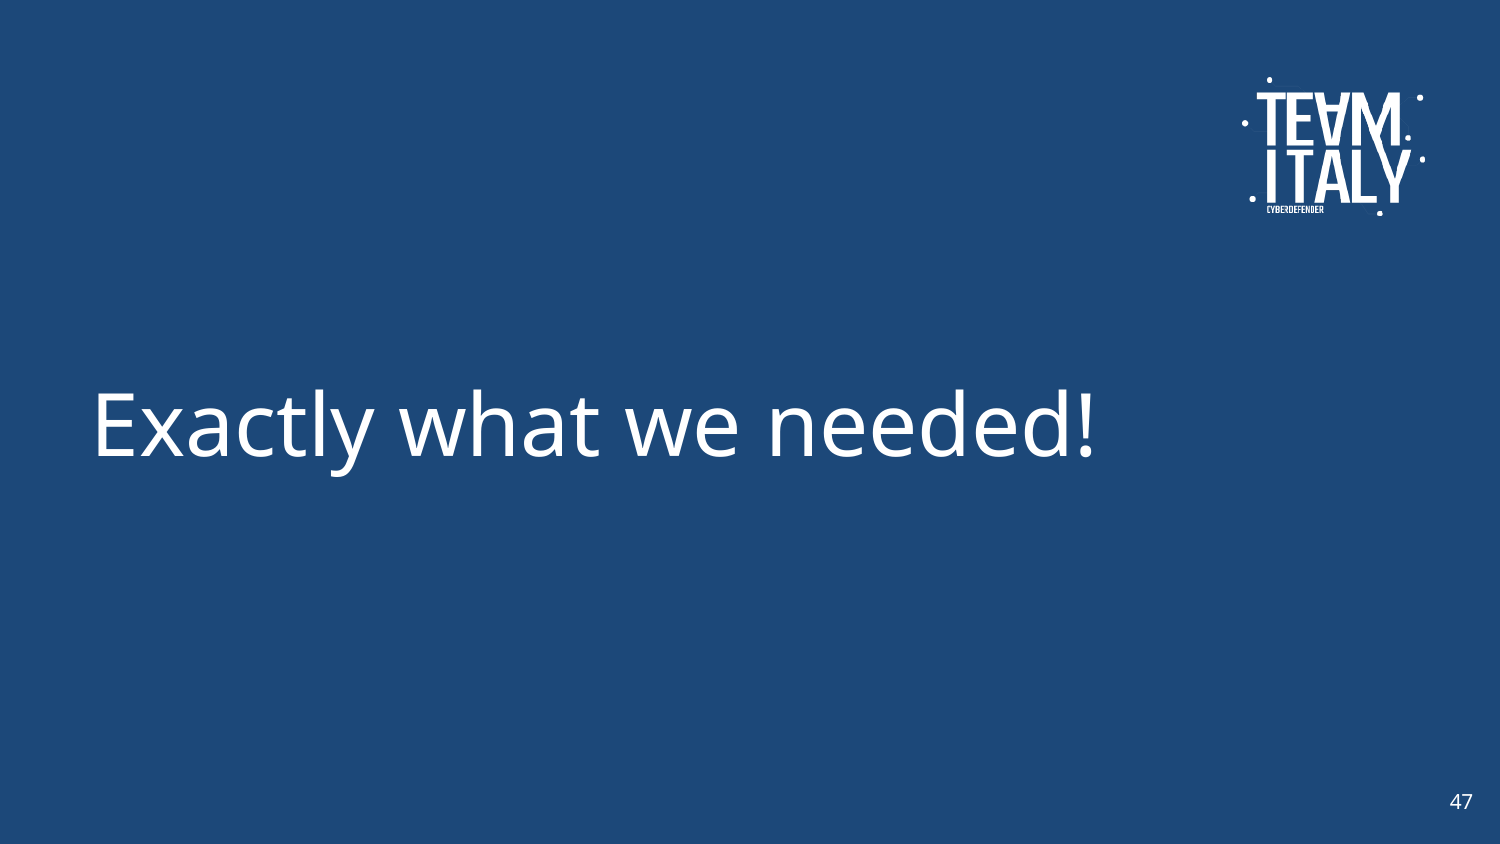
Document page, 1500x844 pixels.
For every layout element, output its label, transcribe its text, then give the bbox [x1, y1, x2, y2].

title Exactly what we needed! [75, 338, 1425, 505]
picture [1242, 76, 1425, 217]
slide_number ‹#› [1398, 770, 1489, 835]
